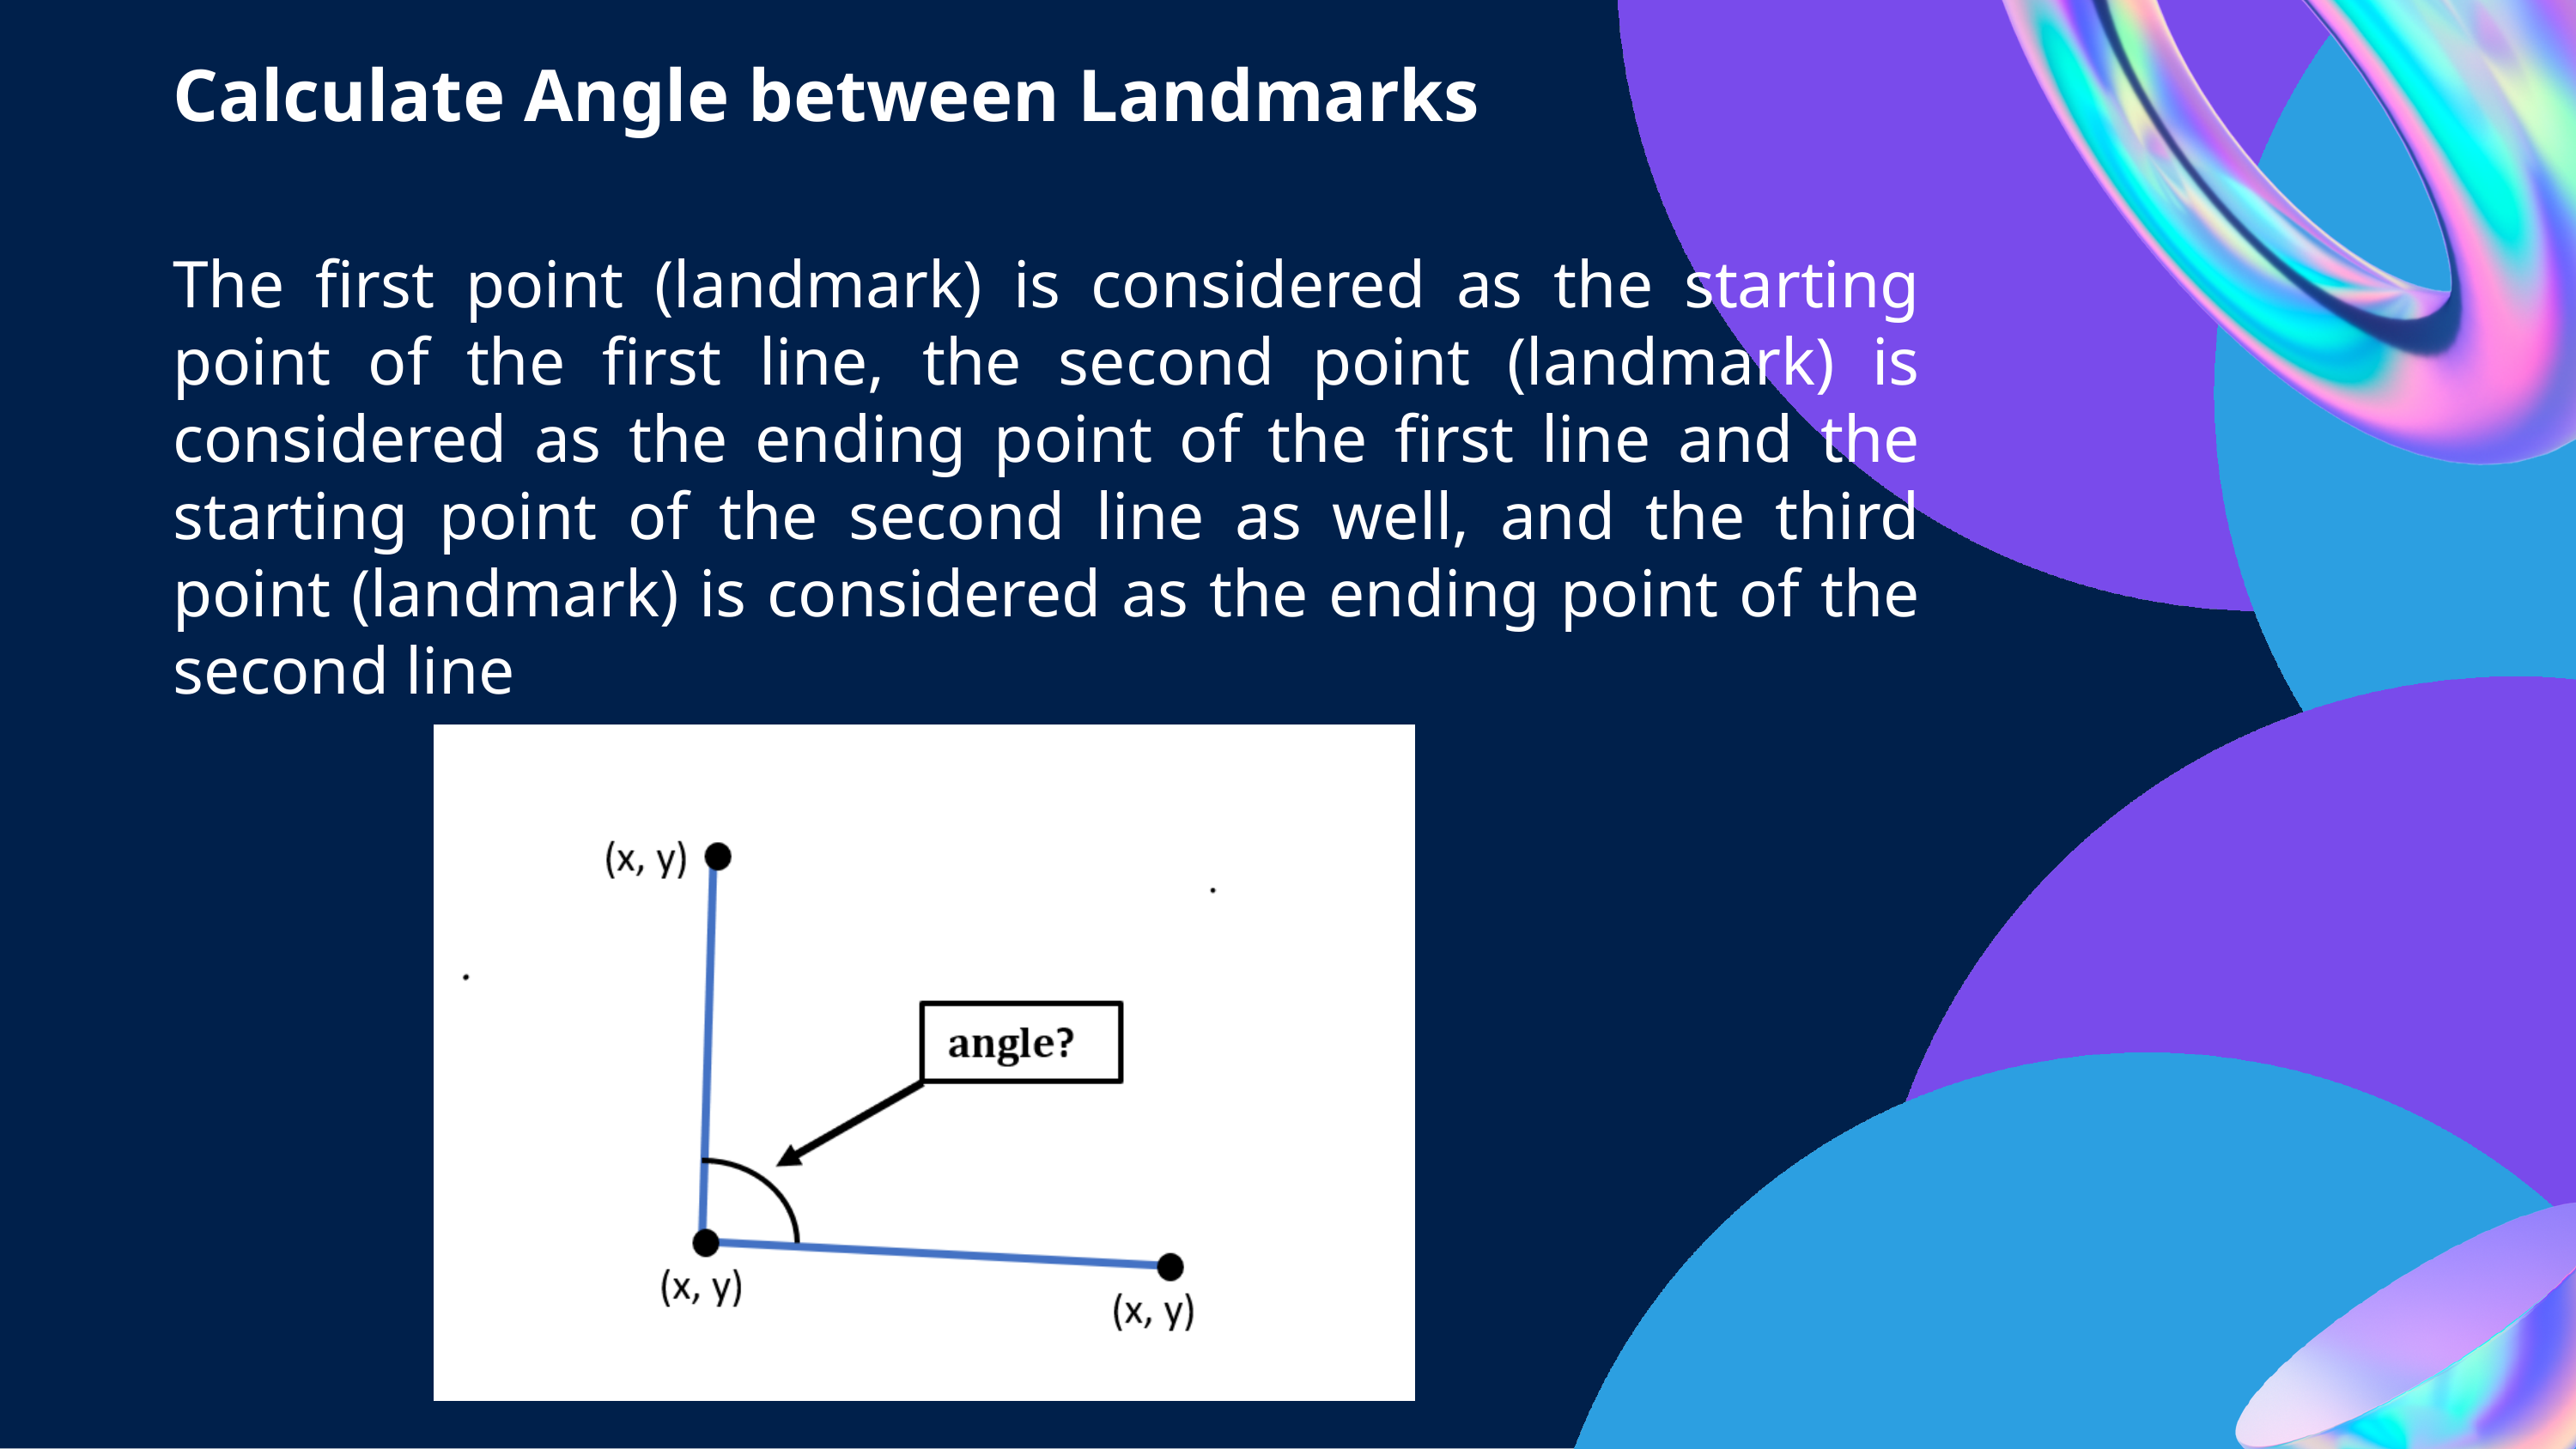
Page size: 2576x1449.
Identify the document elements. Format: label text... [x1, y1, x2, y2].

picture [433, 724, 1415, 1402]
text_box The first point (landmark) is considered as the starting point of the first line, the second point (landmark) is considered as the ending point of the first line and the starting point of the second line as well, and the third point (landmark) is considered as the ending point of the second line [171, 241, 1569, 707]
title Calculate Angle between Landmarks [171, 47, 1569, 241]
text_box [1574, 0, 2576, 1449]
